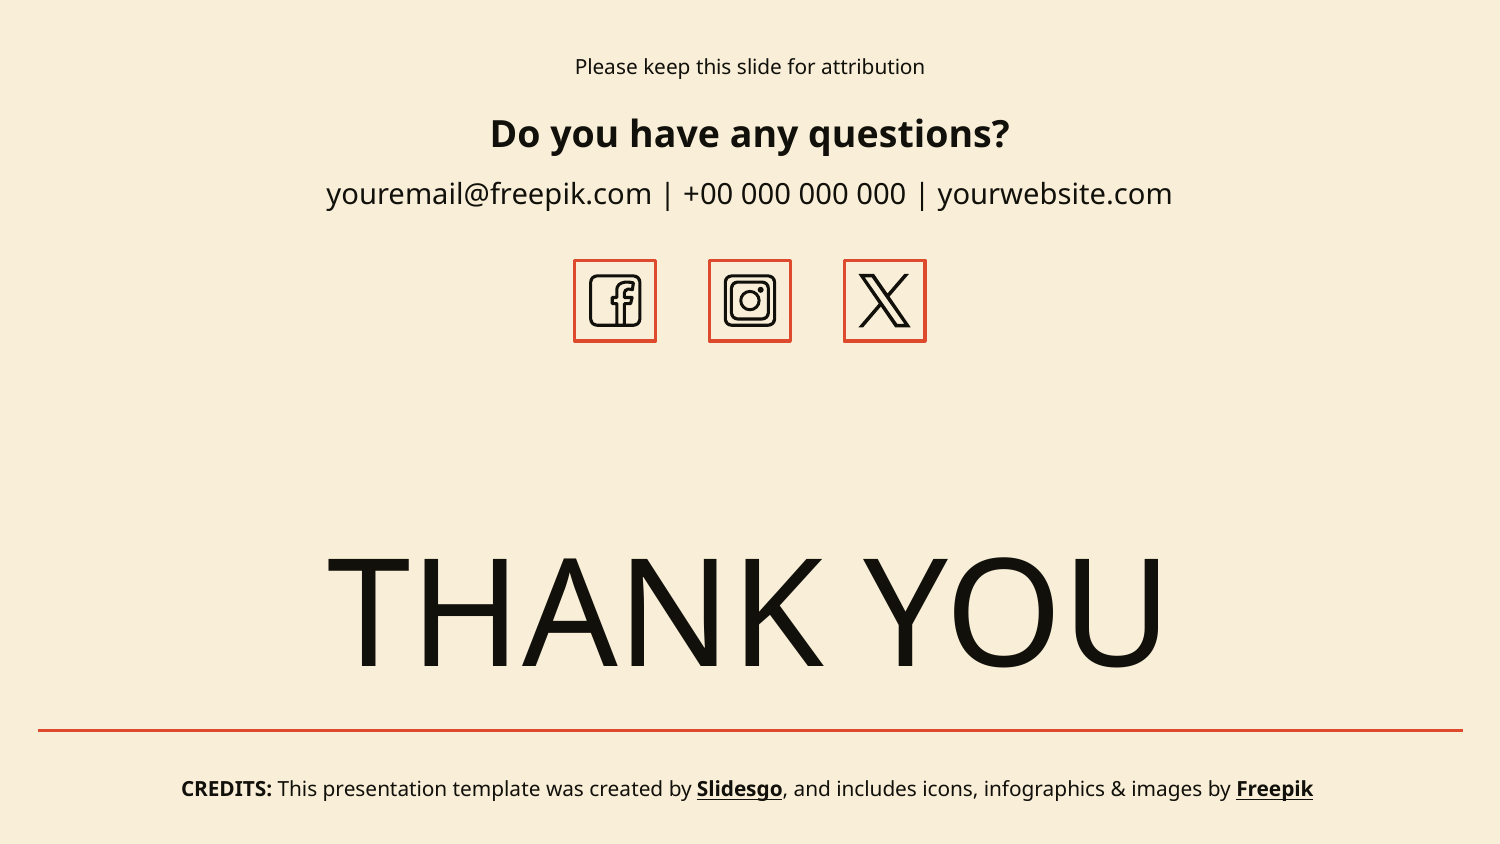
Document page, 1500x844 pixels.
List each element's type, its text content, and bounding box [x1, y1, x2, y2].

text_box Please keep this slide for attribution [556, 44, 944, 87]
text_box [843, 259, 926, 342]
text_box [574, 259, 657, 342]
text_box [709, 259, 791, 342]
title THANK YOU [174, 499, 1326, 712]
subtitle Do you have any questions? youremail@freepik.com | +00 000 000 000 | yourwebsite.com [281, 94, 1219, 228]
